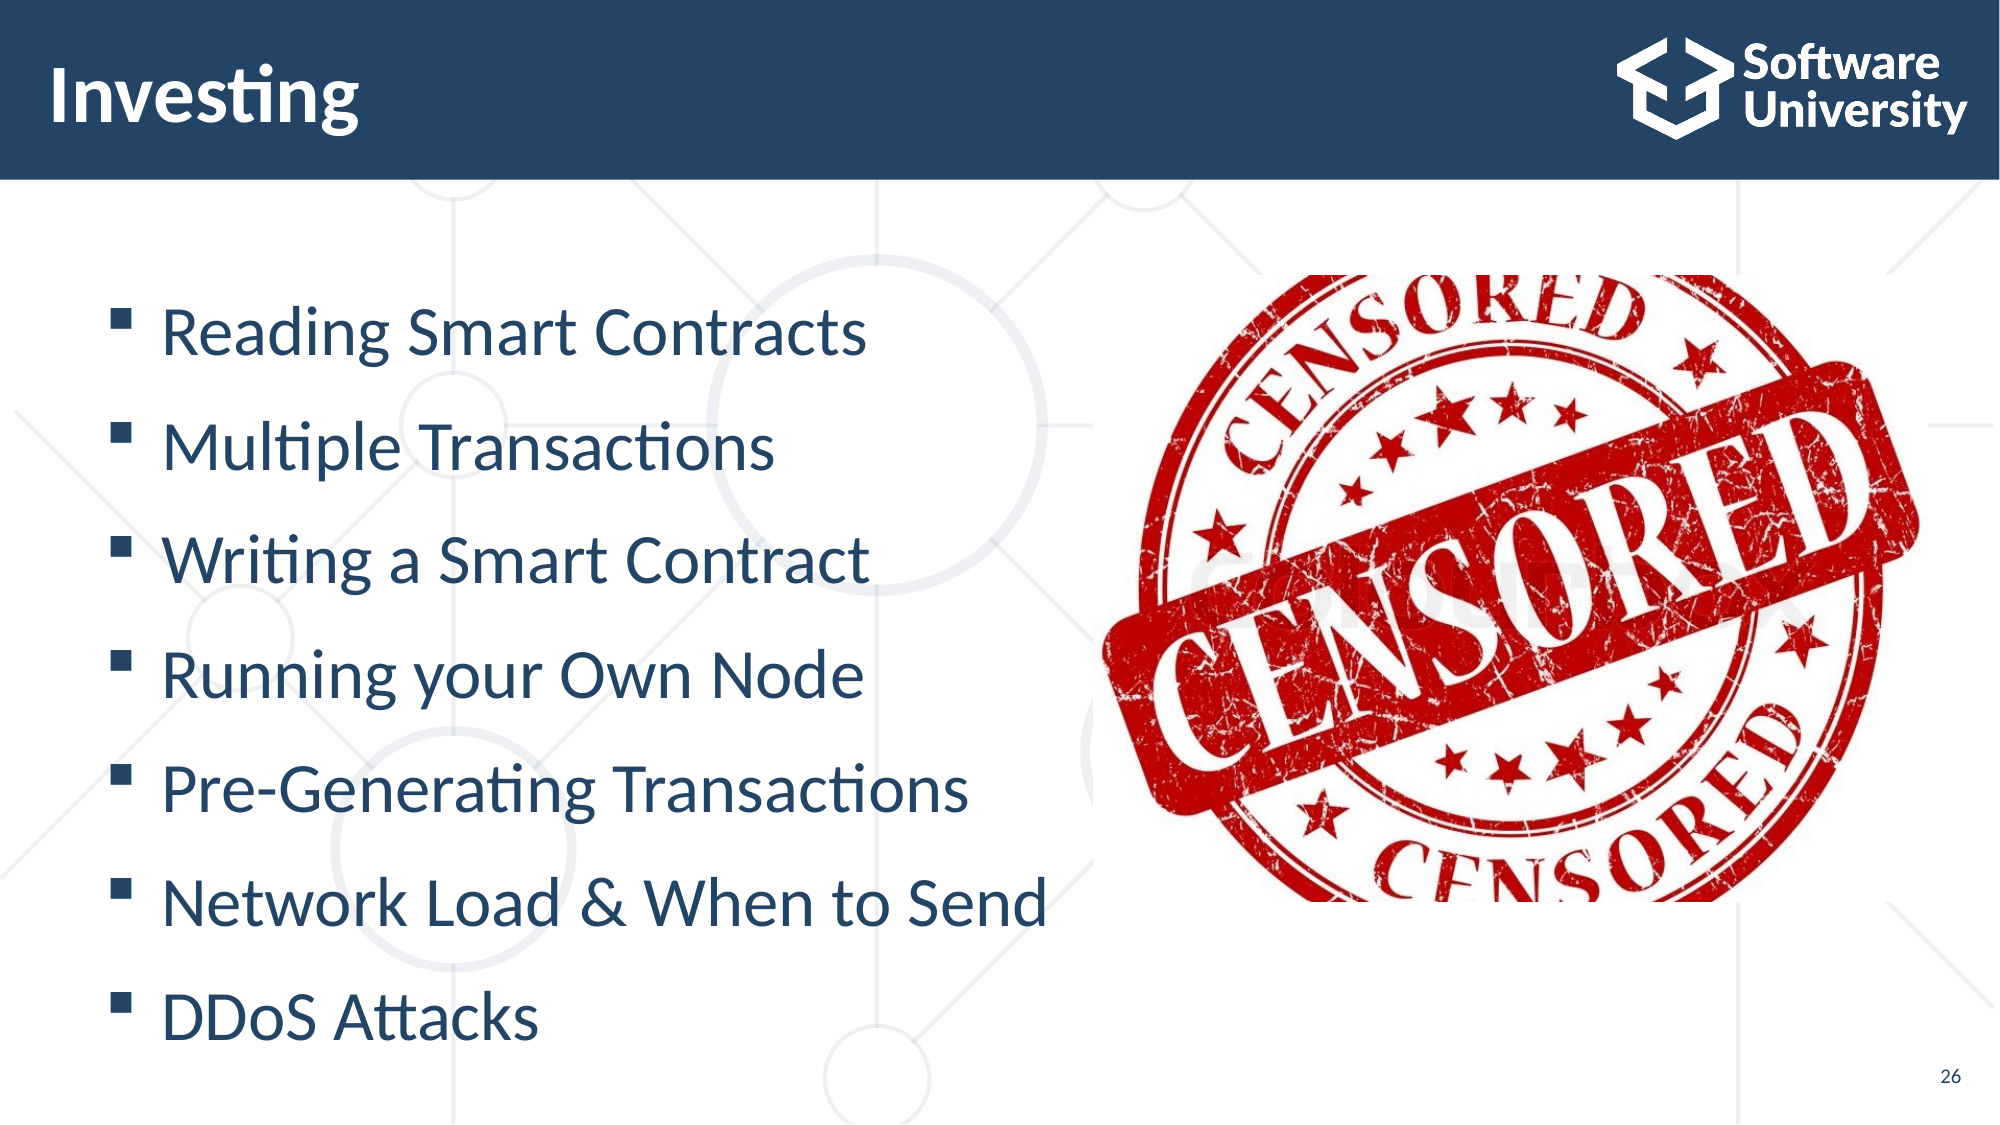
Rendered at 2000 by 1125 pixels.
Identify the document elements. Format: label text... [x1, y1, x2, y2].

picture [1617, 37, 1968, 140]
slide_number 26 [1896, 1049, 1968, 1101]
title Investing [31, 16, 1591, 162]
list Reading Smart Contracts Multiple Transactions Writing a Smart Contract Running your Own Node Pre-Generating Transactions Network Load & When to Send DDoS Attacks [86, 275, 1091, 901]
picture [1093, 274, 1928, 902]
